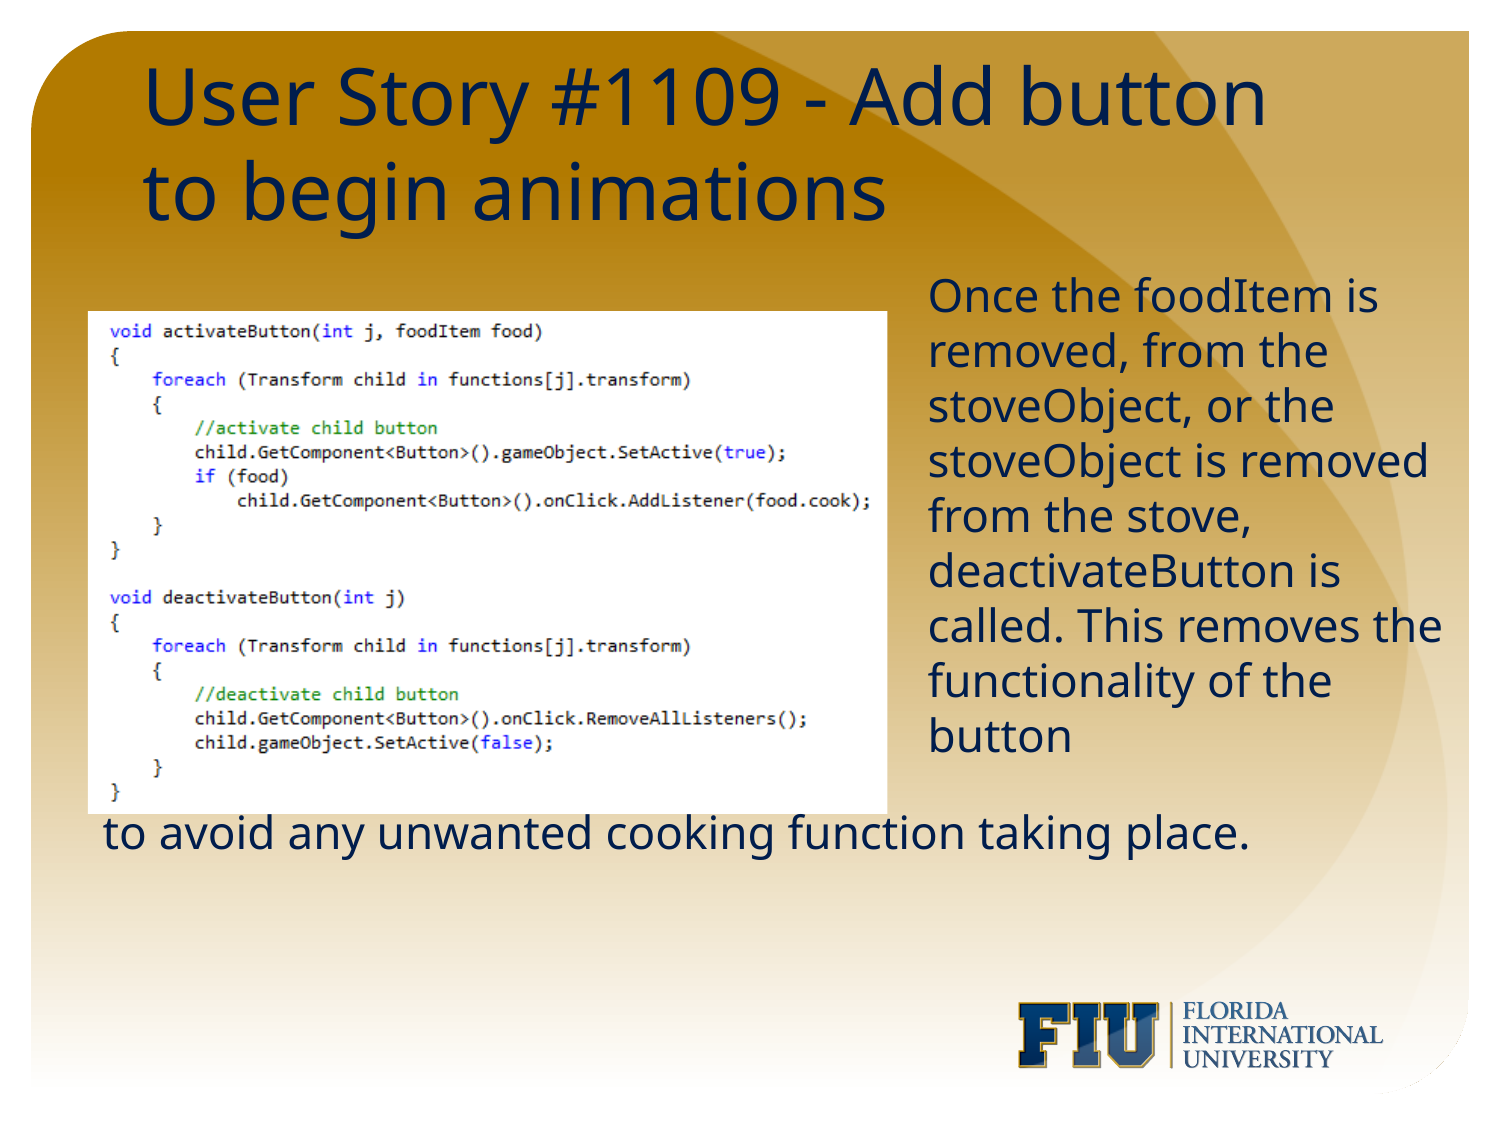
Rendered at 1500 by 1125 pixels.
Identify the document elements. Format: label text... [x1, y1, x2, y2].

picture [24, 30, 1473, 1094]
list Once the foodItem is removed, from the stoveObject, or the stoveObject is removed from the stove, deactivateButton is called. This removes the functionality of the button to avoid any unwanted cooking function taking place. [87, 162, 1469, 879]
title User Story #1109 - Add button to begin animations [127, 72, 1372, 162]
